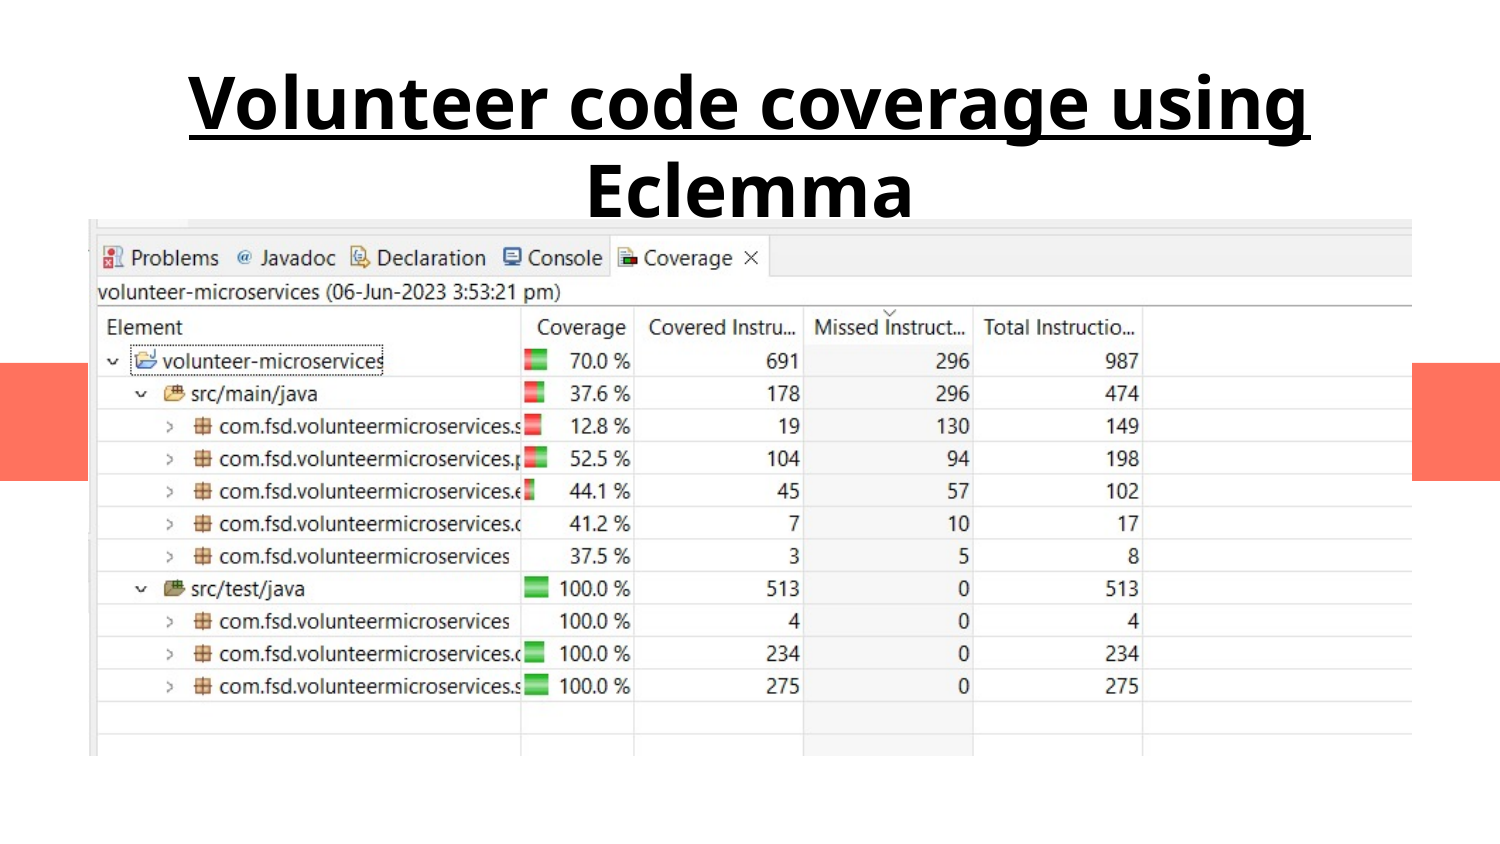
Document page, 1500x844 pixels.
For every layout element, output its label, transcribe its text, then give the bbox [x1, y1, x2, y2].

picture [87, 218, 1412, 757]
title Volunteer code coverage using Eclemma [97, 107, 1403, 181]
